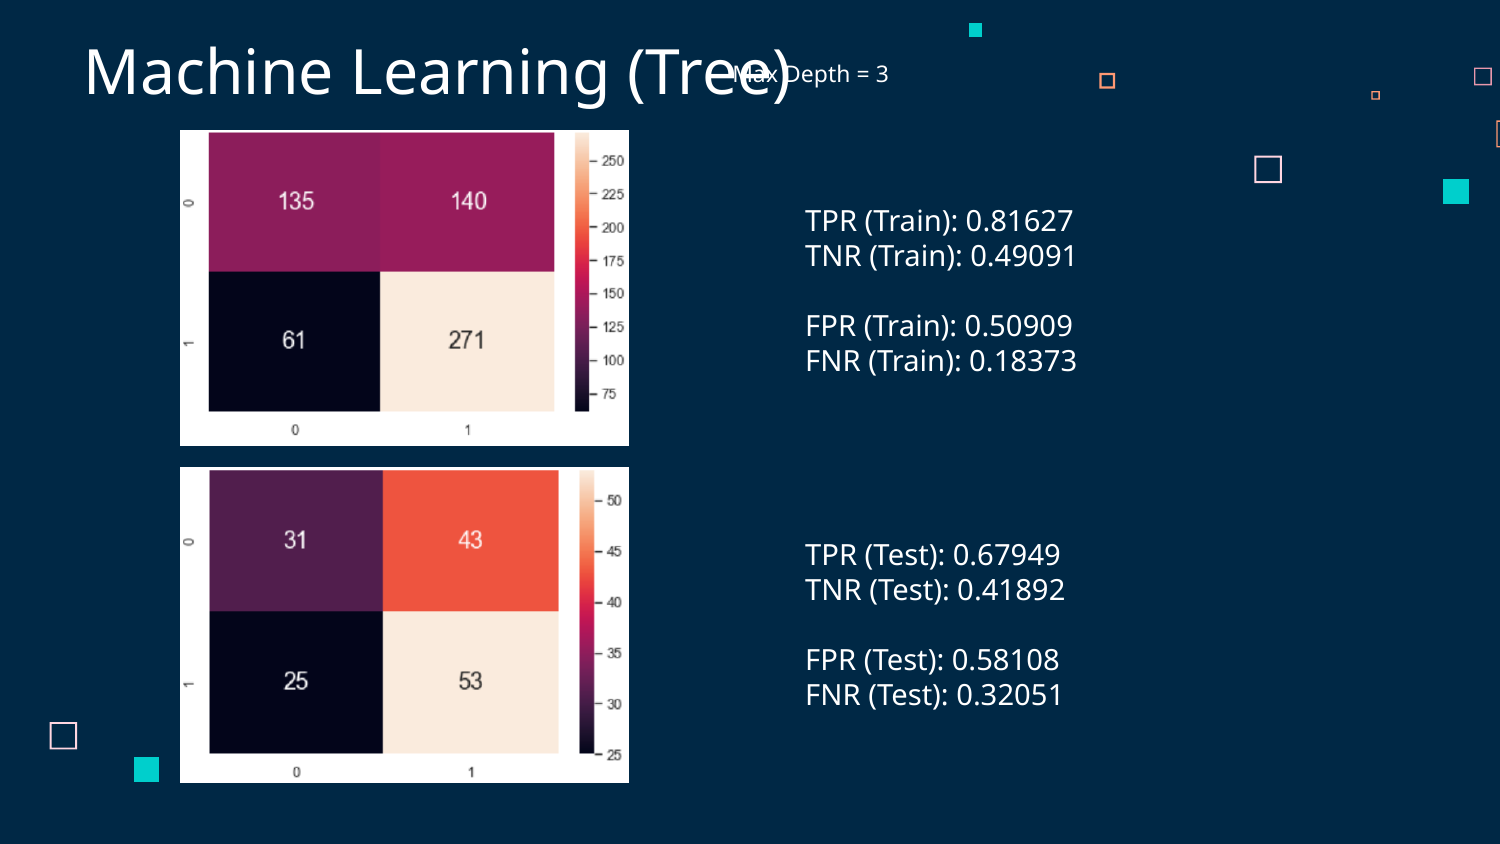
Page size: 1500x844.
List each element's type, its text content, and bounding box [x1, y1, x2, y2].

text_box TPR (Test): 0.67949 TNR (Test): 0.41892 FPR (Test): 0.58108 FNR (Test): 0.32051 [790, 521, 1239, 727]
text_box Max Depth = 3 [717, 45, 1155, 101]
text_box TPR (Train): 0.81627 TNR (Train): 0.49091 FPR (Train): 0.50909 FNR (Train): 0.18373 [790, 187, 1239, 393]
picture [180, 130, 629, 447]
title Machine Learning (Tree) [68, 27, 845, 122]
picture [179, 467, 630, 784]
